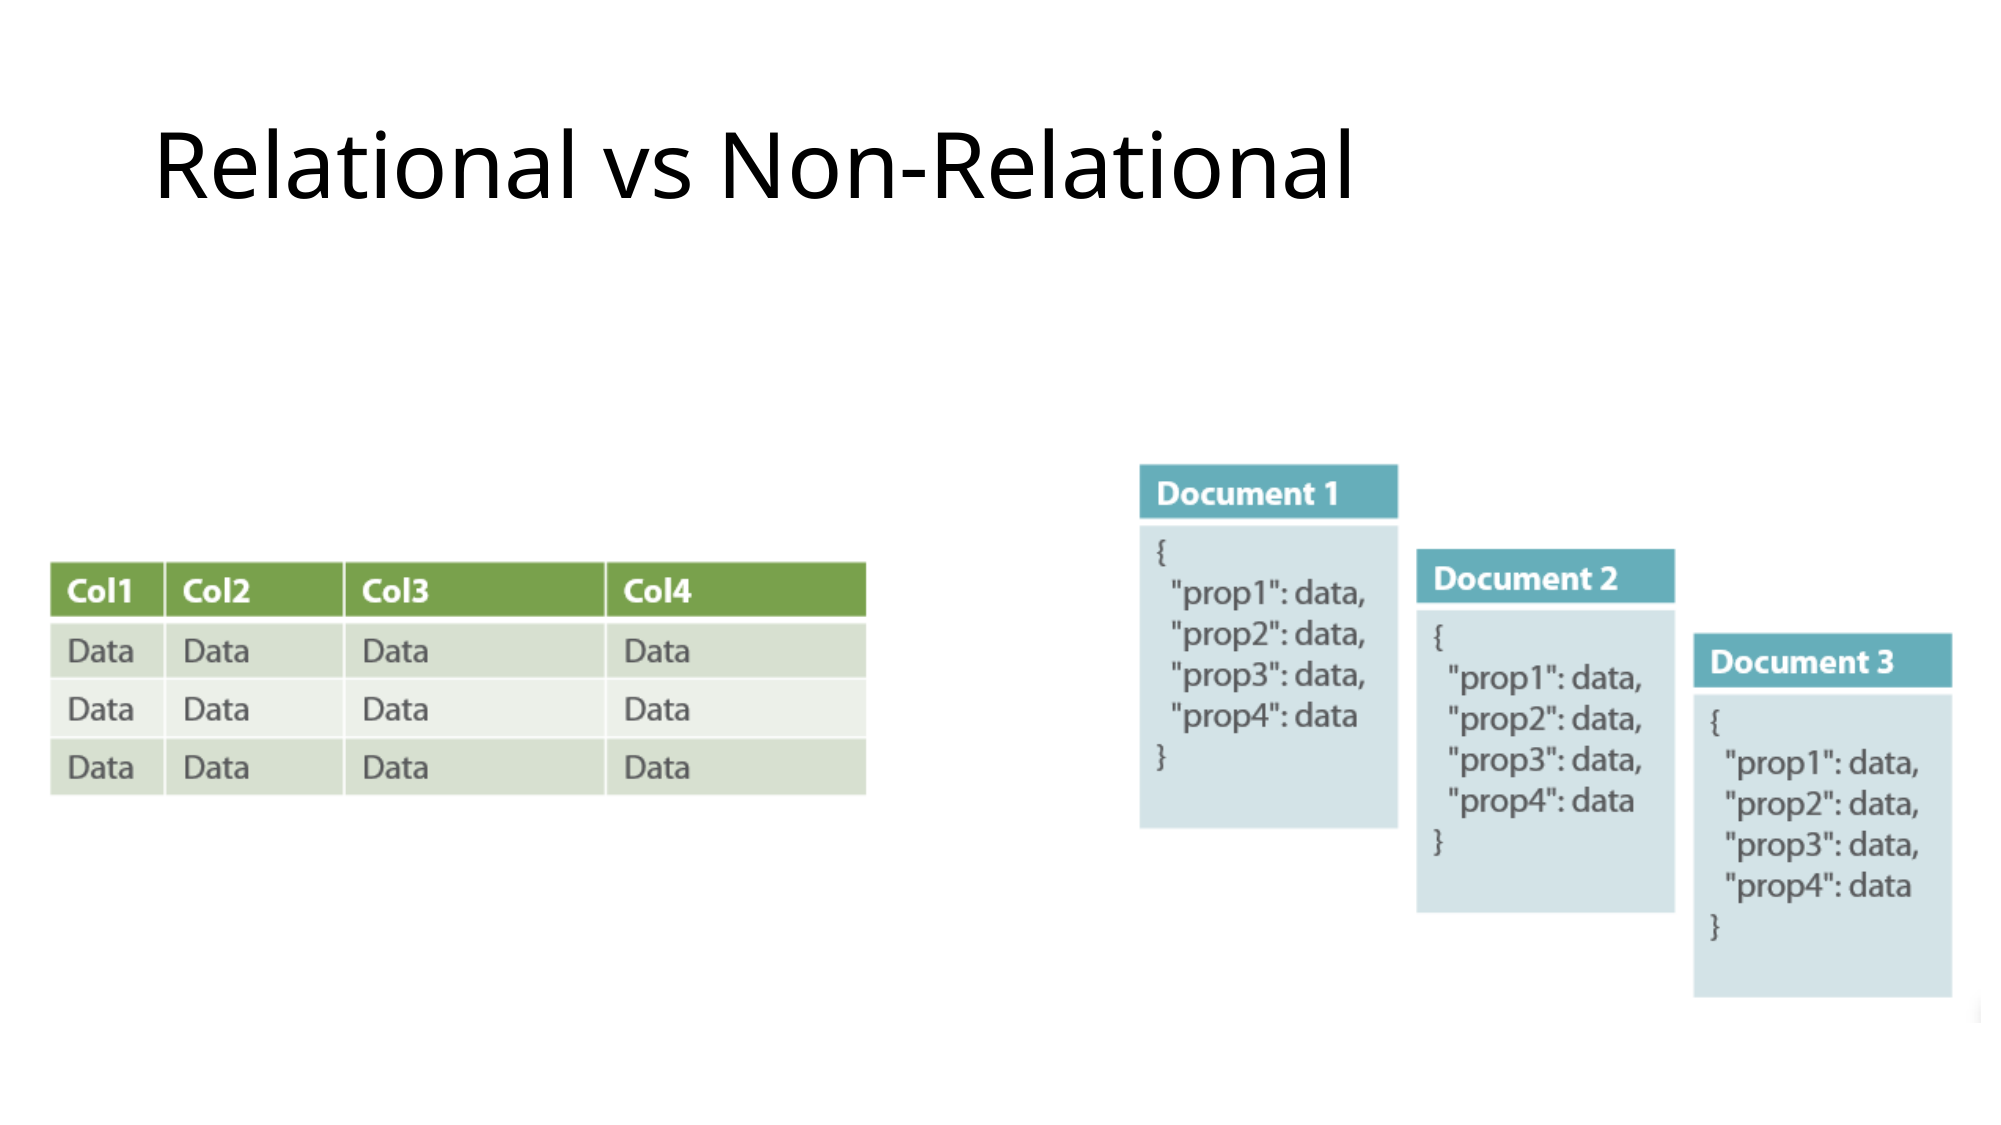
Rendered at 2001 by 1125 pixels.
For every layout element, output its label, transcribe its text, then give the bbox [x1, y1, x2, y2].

title Relational vs Non-Relational [137, 59, 1863, 278]
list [19, 447, 1981, 1023]
